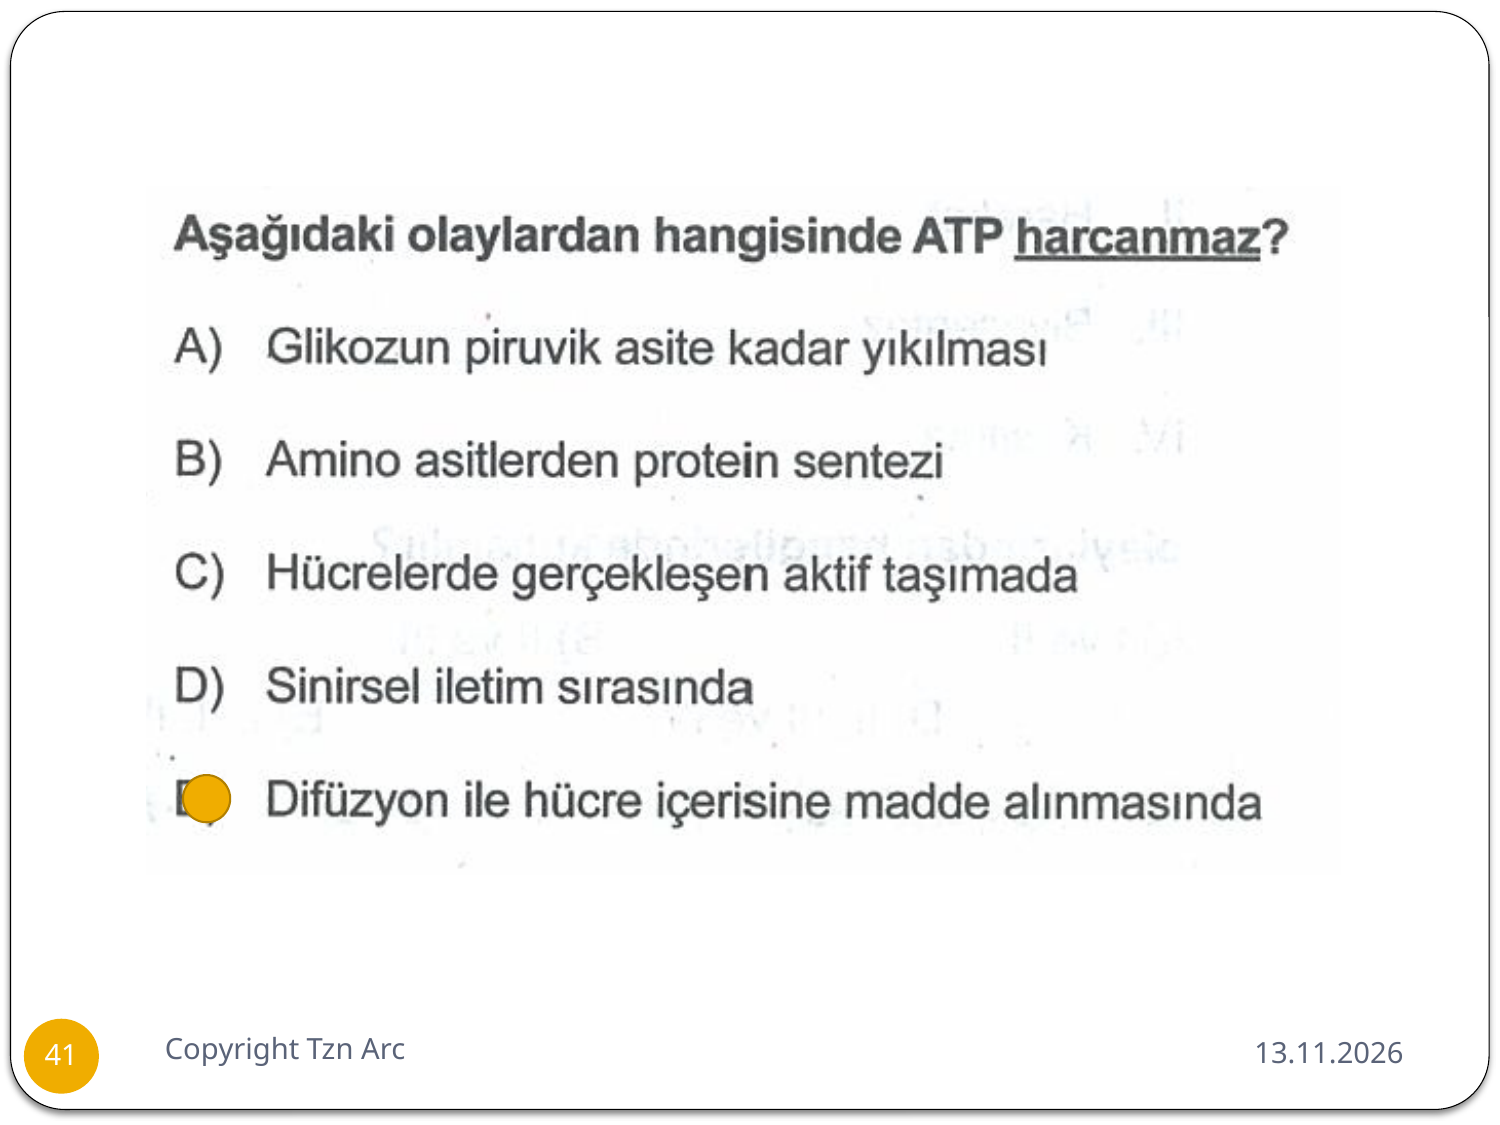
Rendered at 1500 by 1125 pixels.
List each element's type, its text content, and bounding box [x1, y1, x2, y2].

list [146, 186, 1341, 875]
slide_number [1012, 1015, 1419, 1094]
footer Copyright Tzn Arc [150, 1012, 800, 1088]
slide_number 41 [23, 1018, 99, 1094]
